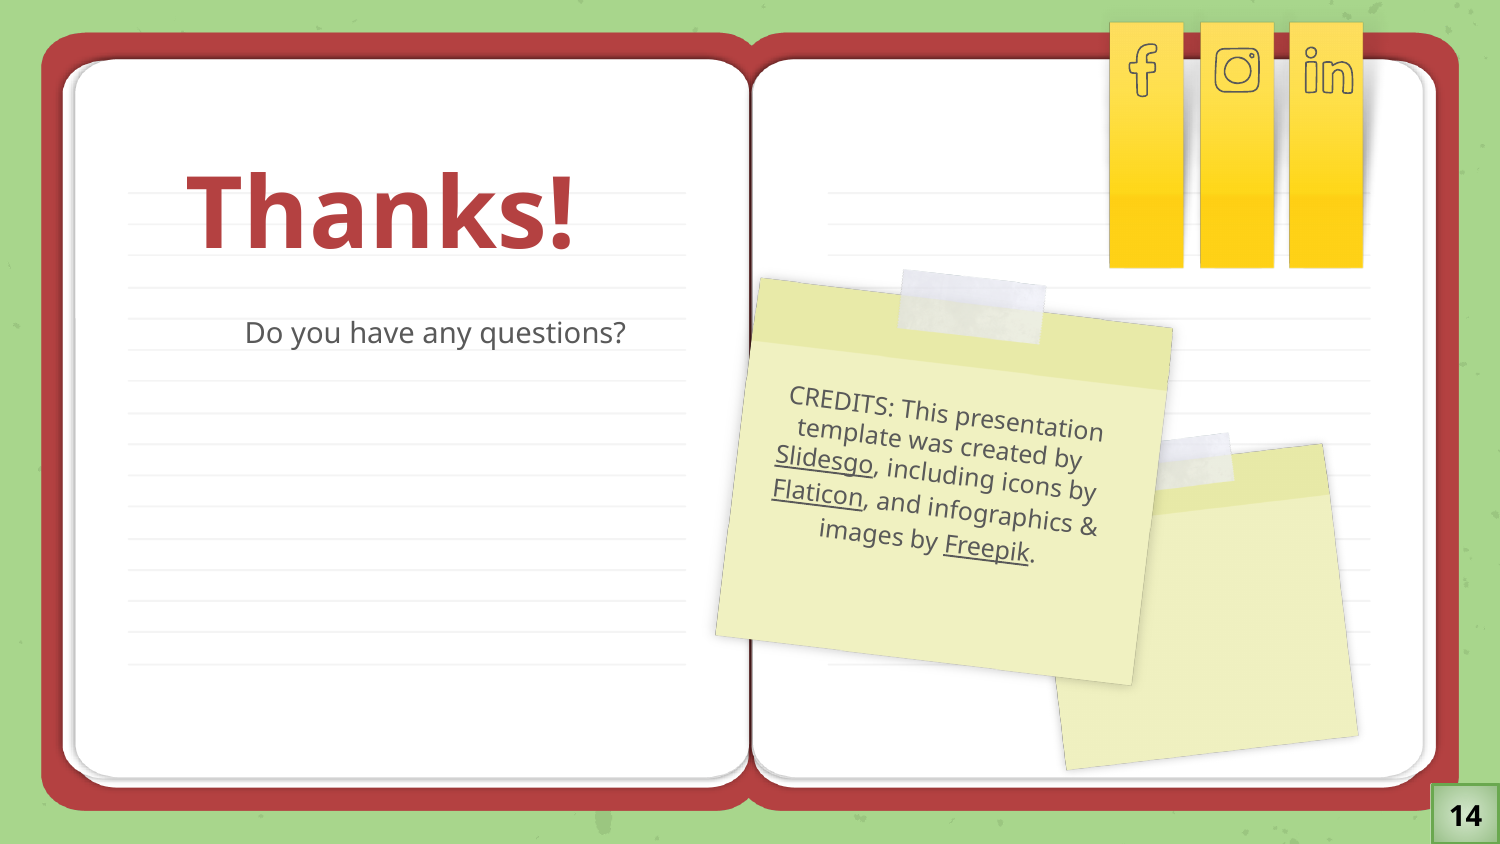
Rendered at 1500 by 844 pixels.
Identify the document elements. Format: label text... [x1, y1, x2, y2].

picture [41, 0, 1497, 811]
text_box [1128, 43, 1158, 77]
text_box 14 [1432, 784, 1499, 844]
title Thanks! [170, 164, 631, 284]
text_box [1304, 46, 1355, 95]
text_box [1213, 47, 1261, 93]
subtitle Do you have any questions? [229, 299, 684, 526]
